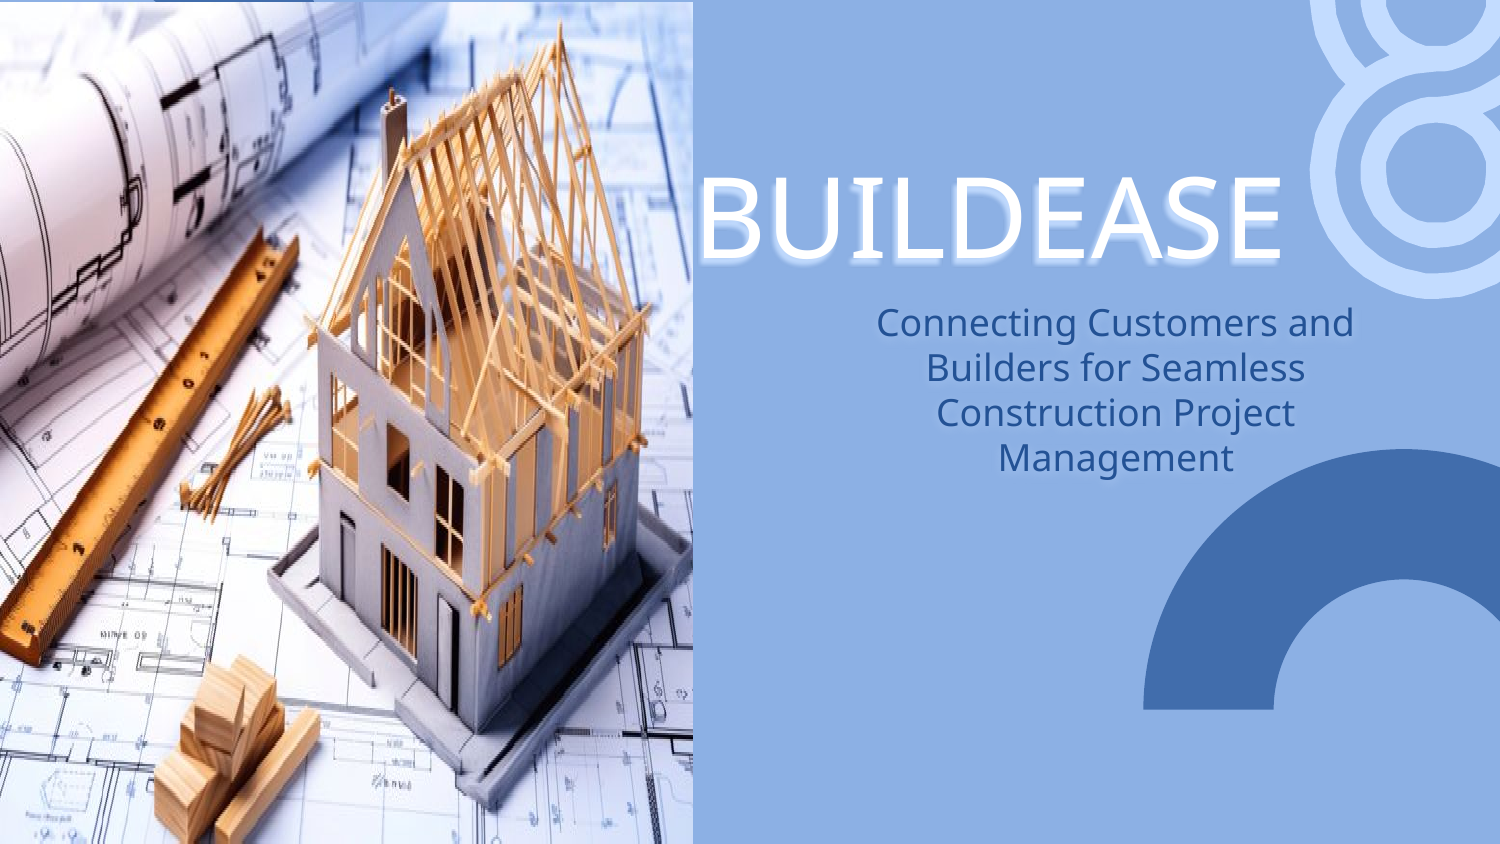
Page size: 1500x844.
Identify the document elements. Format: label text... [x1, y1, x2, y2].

title [823, 280, 1410, 516]
picture [0, 1, 693, 844]
title BUILDEASE [697, 51, 1500, 516]
subtitle Connecting Customers and Builders for Seamless Construction Project Management [829, 283, 1403, 532]
